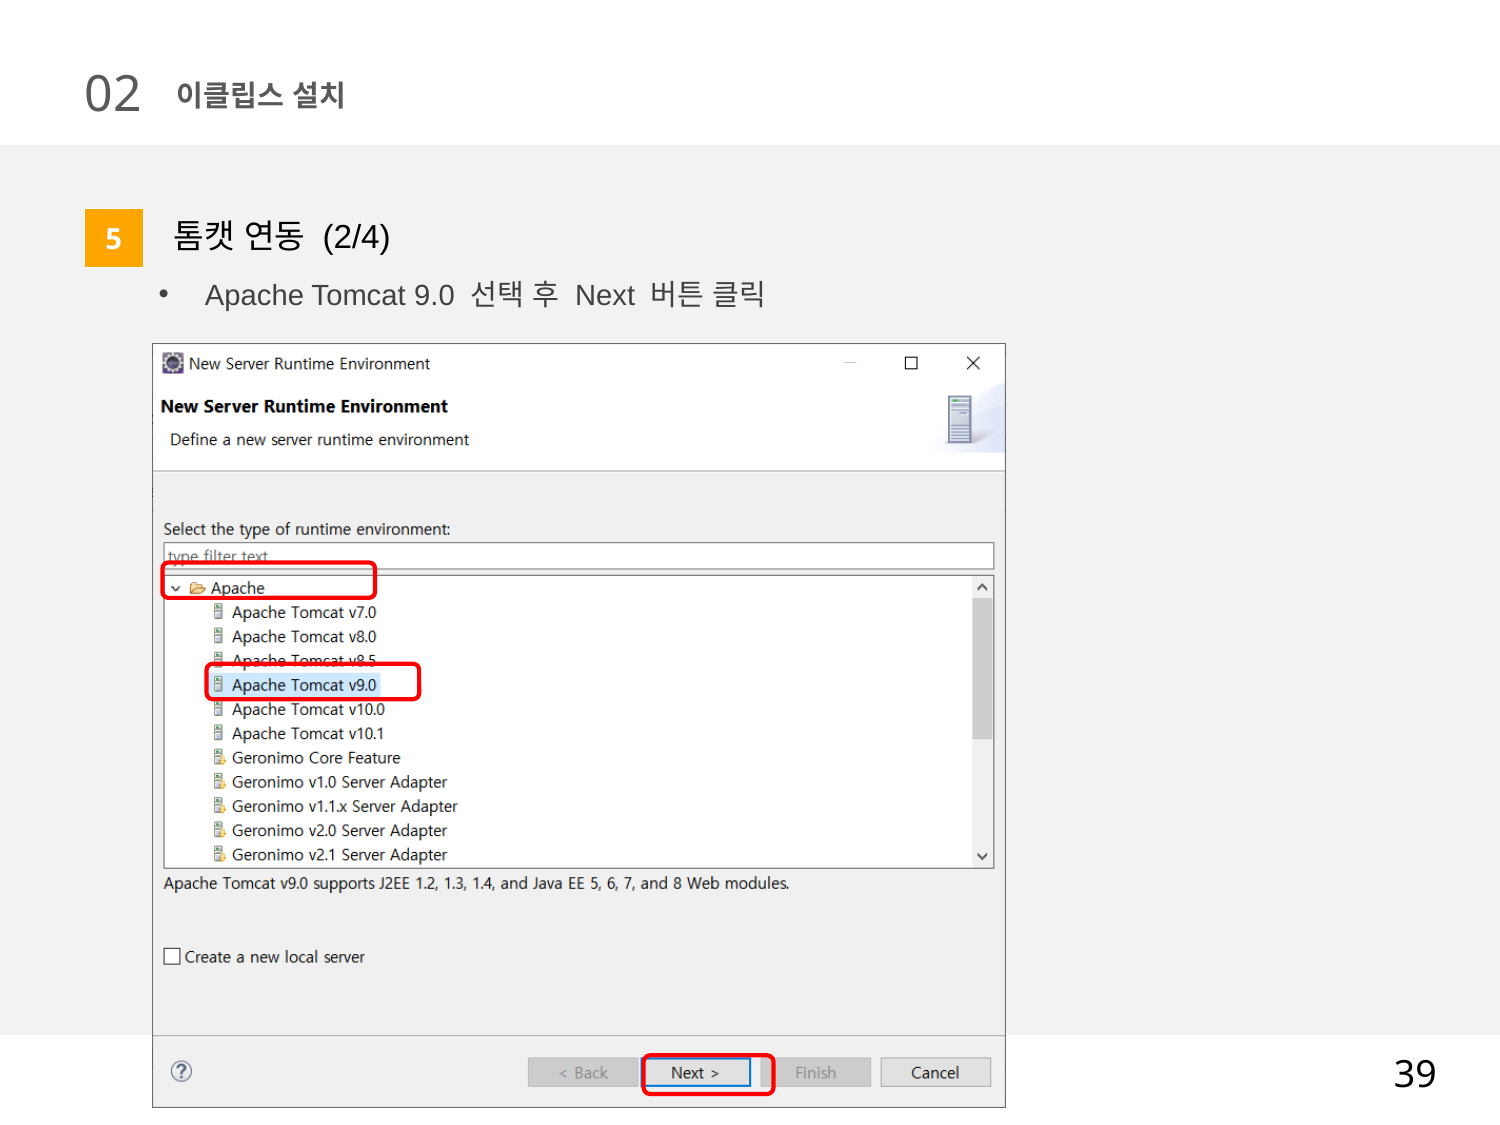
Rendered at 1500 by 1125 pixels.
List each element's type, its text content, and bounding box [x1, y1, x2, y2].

picture [152, 343, 1006, 1108]
table_header 5 [85, 209, 143, 267]
text_box 이클립스 설치 [161, 69, 362, 120]
text_box 02 [70, 54, 158, 130]
slide_number 39 [1379, 1043, 1468, 1103]
text_box 톰캣 연동 (2/4) Apache Tomcat 9.0 선택 후 Next 버튼 클릭 [77, 208, 1412, 319]
